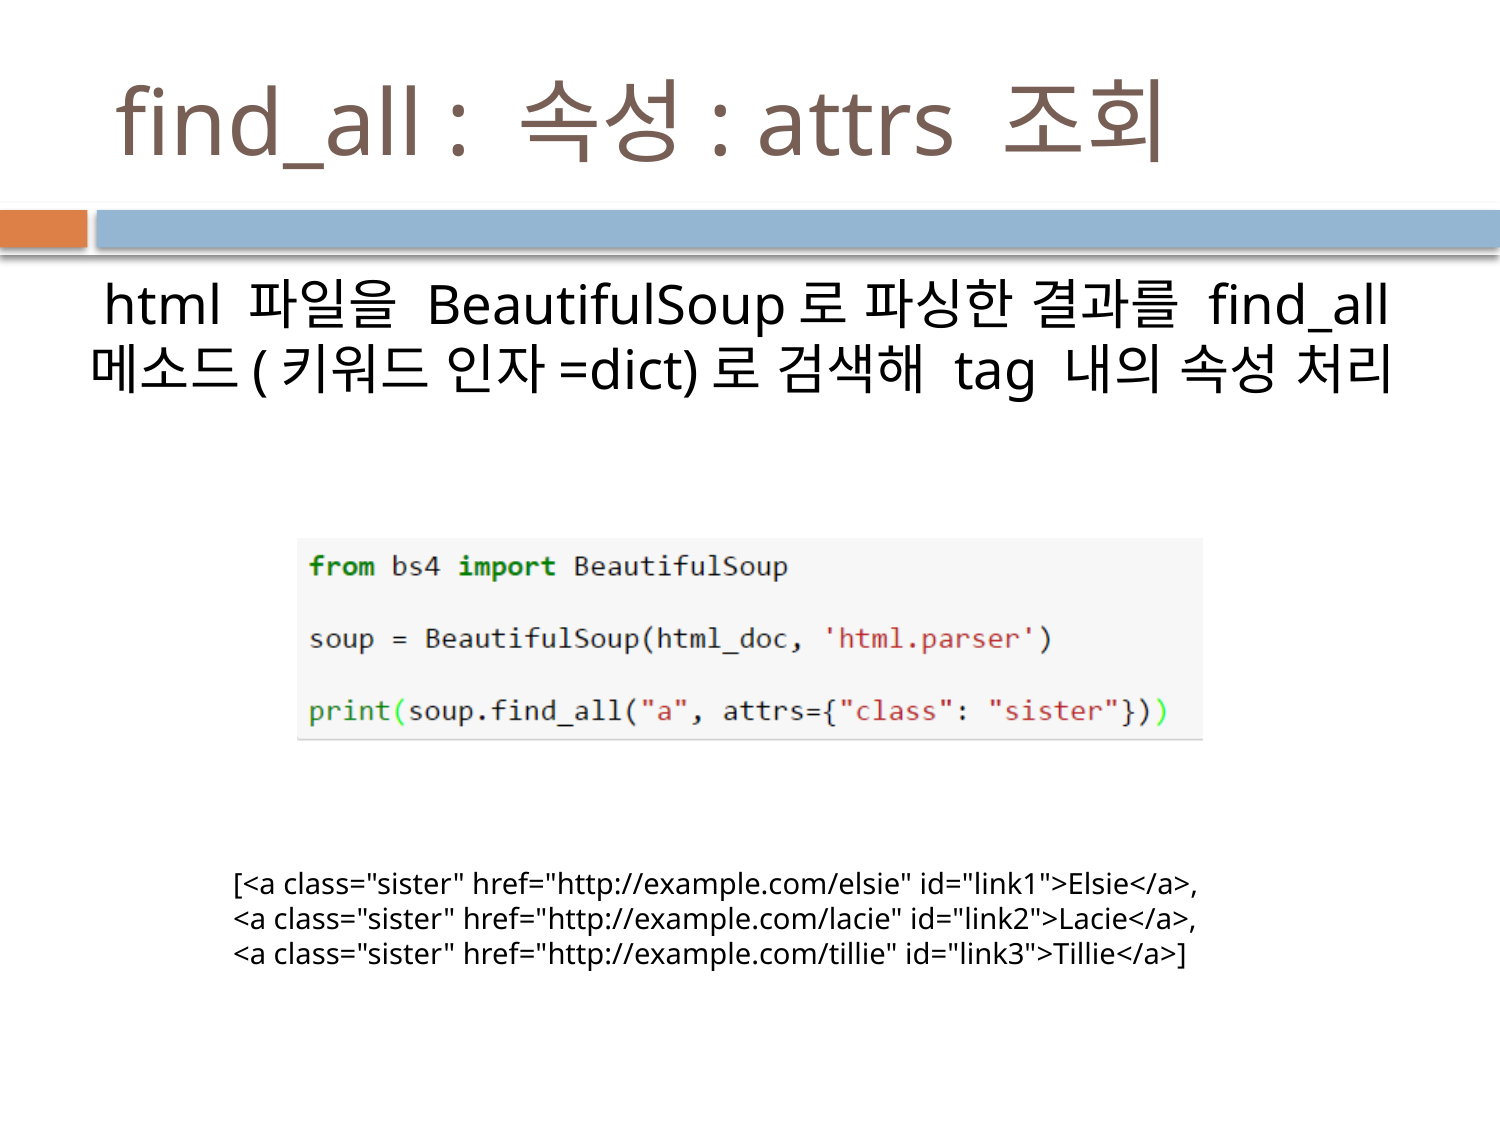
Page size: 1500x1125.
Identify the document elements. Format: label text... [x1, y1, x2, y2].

title find_all : 속성: attrs 조회 [100, 37, 1438, 200]
text_box [<a class="sister" href="http://example.com/elsie" id="link1">Elsie</a>, <a class="sister" href="http://example.com/lacie" id="link2">Lacie</a>, <a class="sister" href="http://example.com/tillie" id="link3">Tillie</a>] [218, 857, 1400, 978]
list html 파일을 BeautifulSoup로 파싱한 결과를 find_all 메소드(키워드 인자=dict)로 검색해 tag 내의 속성 처리 [75, 262, 1425, 468]
picture [297, 538, 1203, 747]
